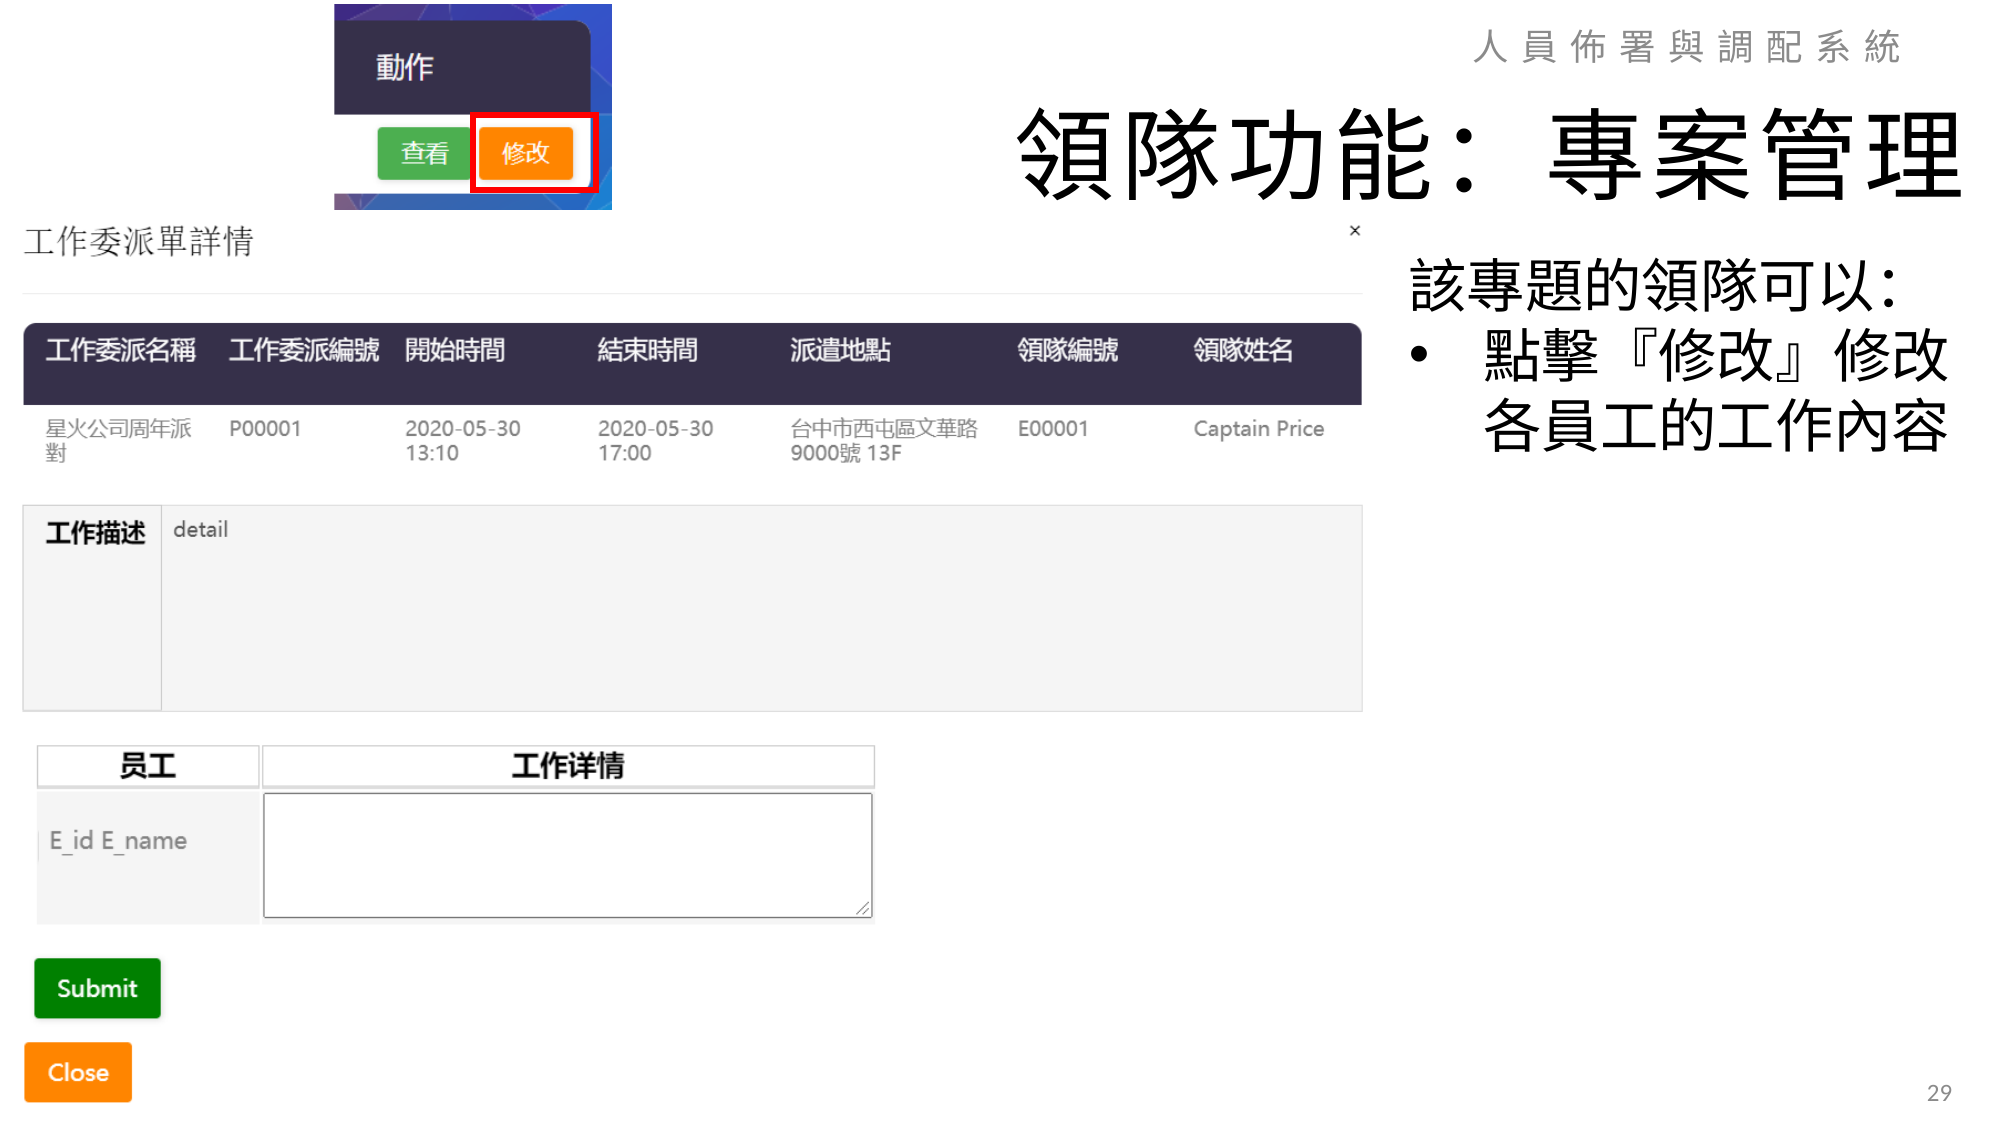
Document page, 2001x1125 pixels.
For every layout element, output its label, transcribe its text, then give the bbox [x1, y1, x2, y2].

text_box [7, 724, 939, 1105]
picture [7, 4, 1375, 1019]
list 人員佈署與調配系統 [1457, 16, 1982, 52]
text_box 該專題的領隊可以： 點擊『修改』修改各員工的工作內容 [1393, 253, 1968, 467]
slide_number 29 [1894, 1061, 1968, 1121]
title 領隊功能：專案管理 [999, 52, 2000, 253]
